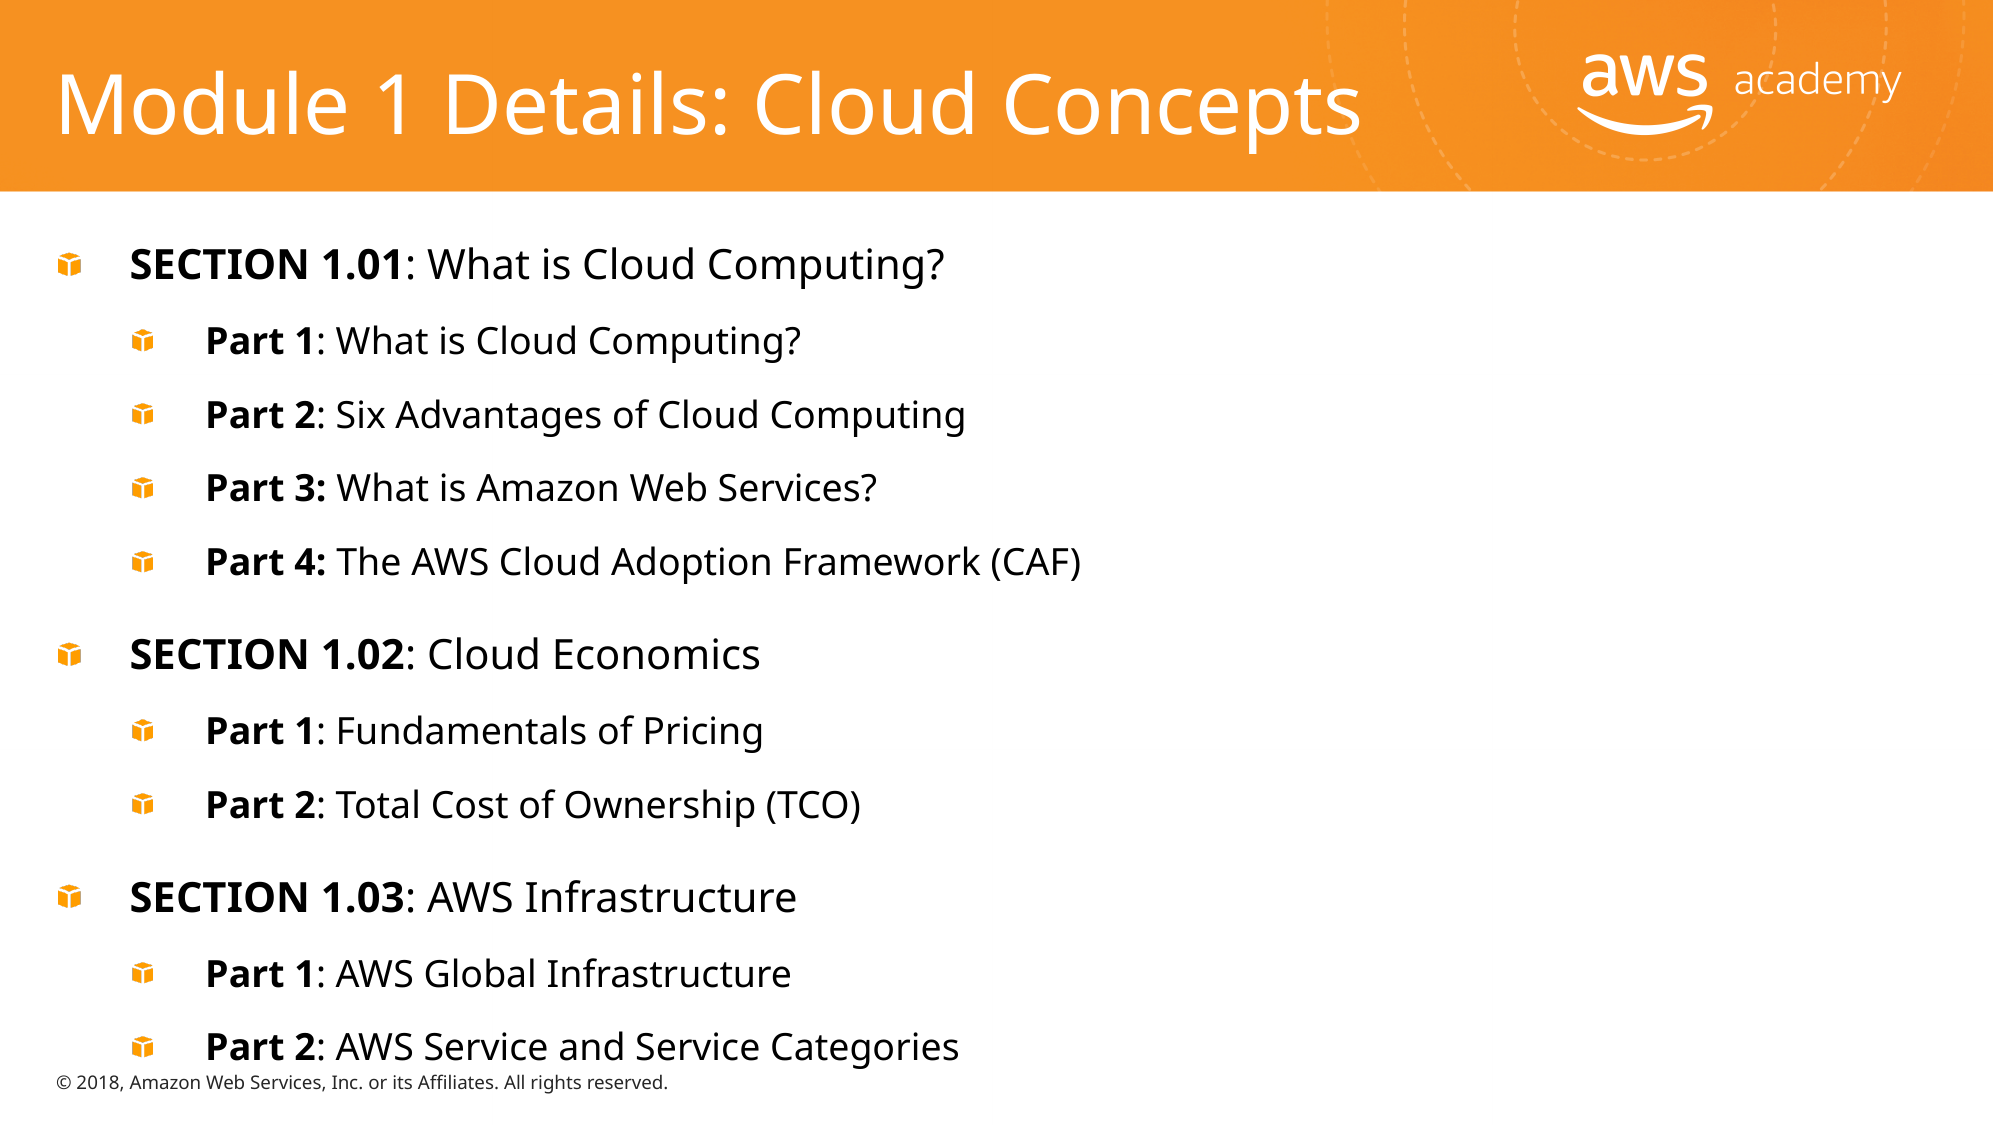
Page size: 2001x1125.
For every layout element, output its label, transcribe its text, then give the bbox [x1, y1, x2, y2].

list SECTION 1.01: What is Cloud Computing? Part 1: What is Cloud Computing? Part 2: Six Advantages of Cloud Computing Part 3: What is Amazon Web Services? Part 4: The AWS Cloud Adoption Framework (CAF) SECTION 1.02: Cloud Economics Part 1: Fundamentals of Pricing Part 2: Total Cost of Ownership (TCO) SECTION 1.03: AWS Infrastructure Part 1: AWS Global Infrastructure Part 2: AWS Service and Service Categories [39, 236, 1765, 1043]
picture [0, 0, 1993, 1125]
title Module 1 Details: Cloud Concepts [39, 43, 1500, 172]
